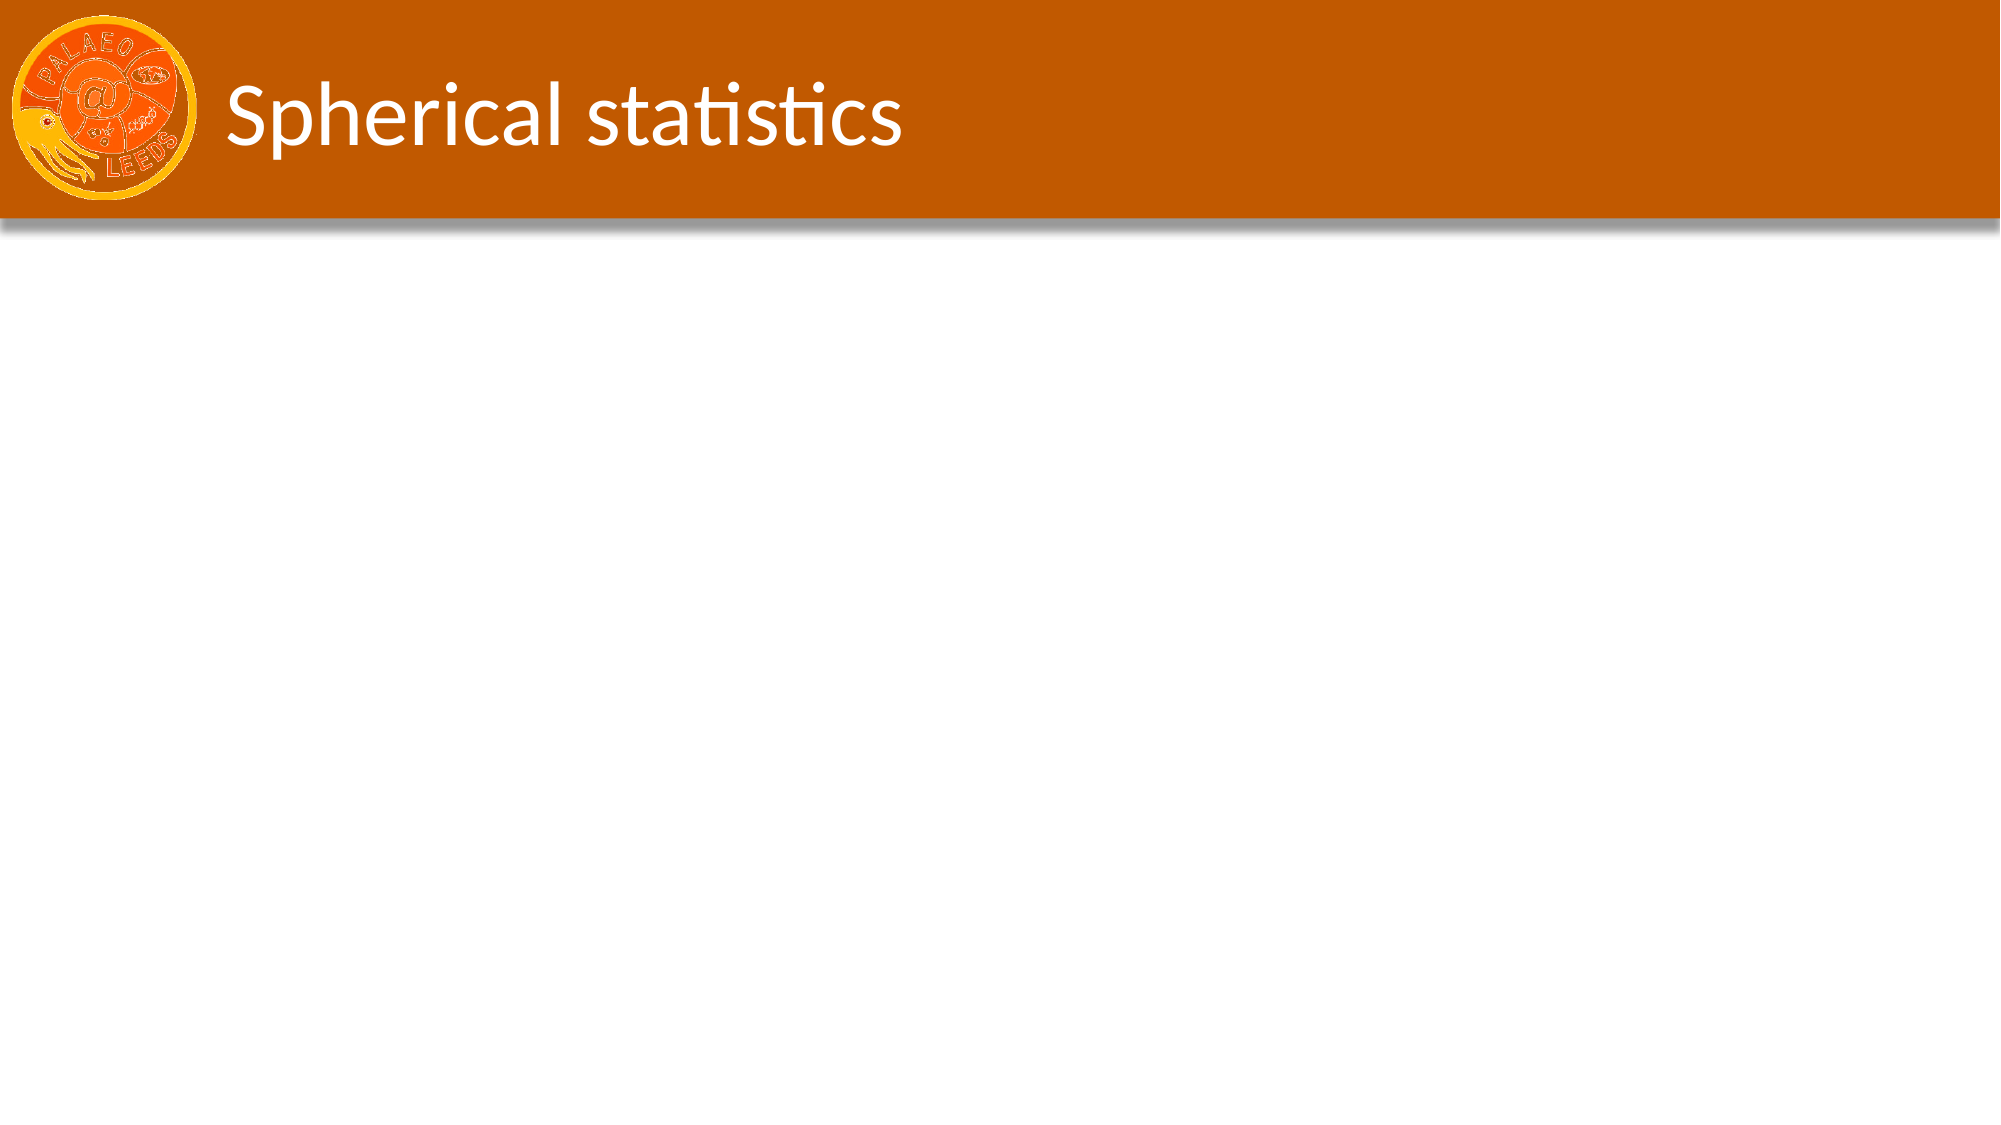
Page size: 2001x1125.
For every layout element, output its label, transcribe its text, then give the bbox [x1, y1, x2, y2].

text_box [0, 0, 2000, 219]
text_box Spherical statistics [210, 17, 2000, 201]
picture [11, 15, 197, 200]
